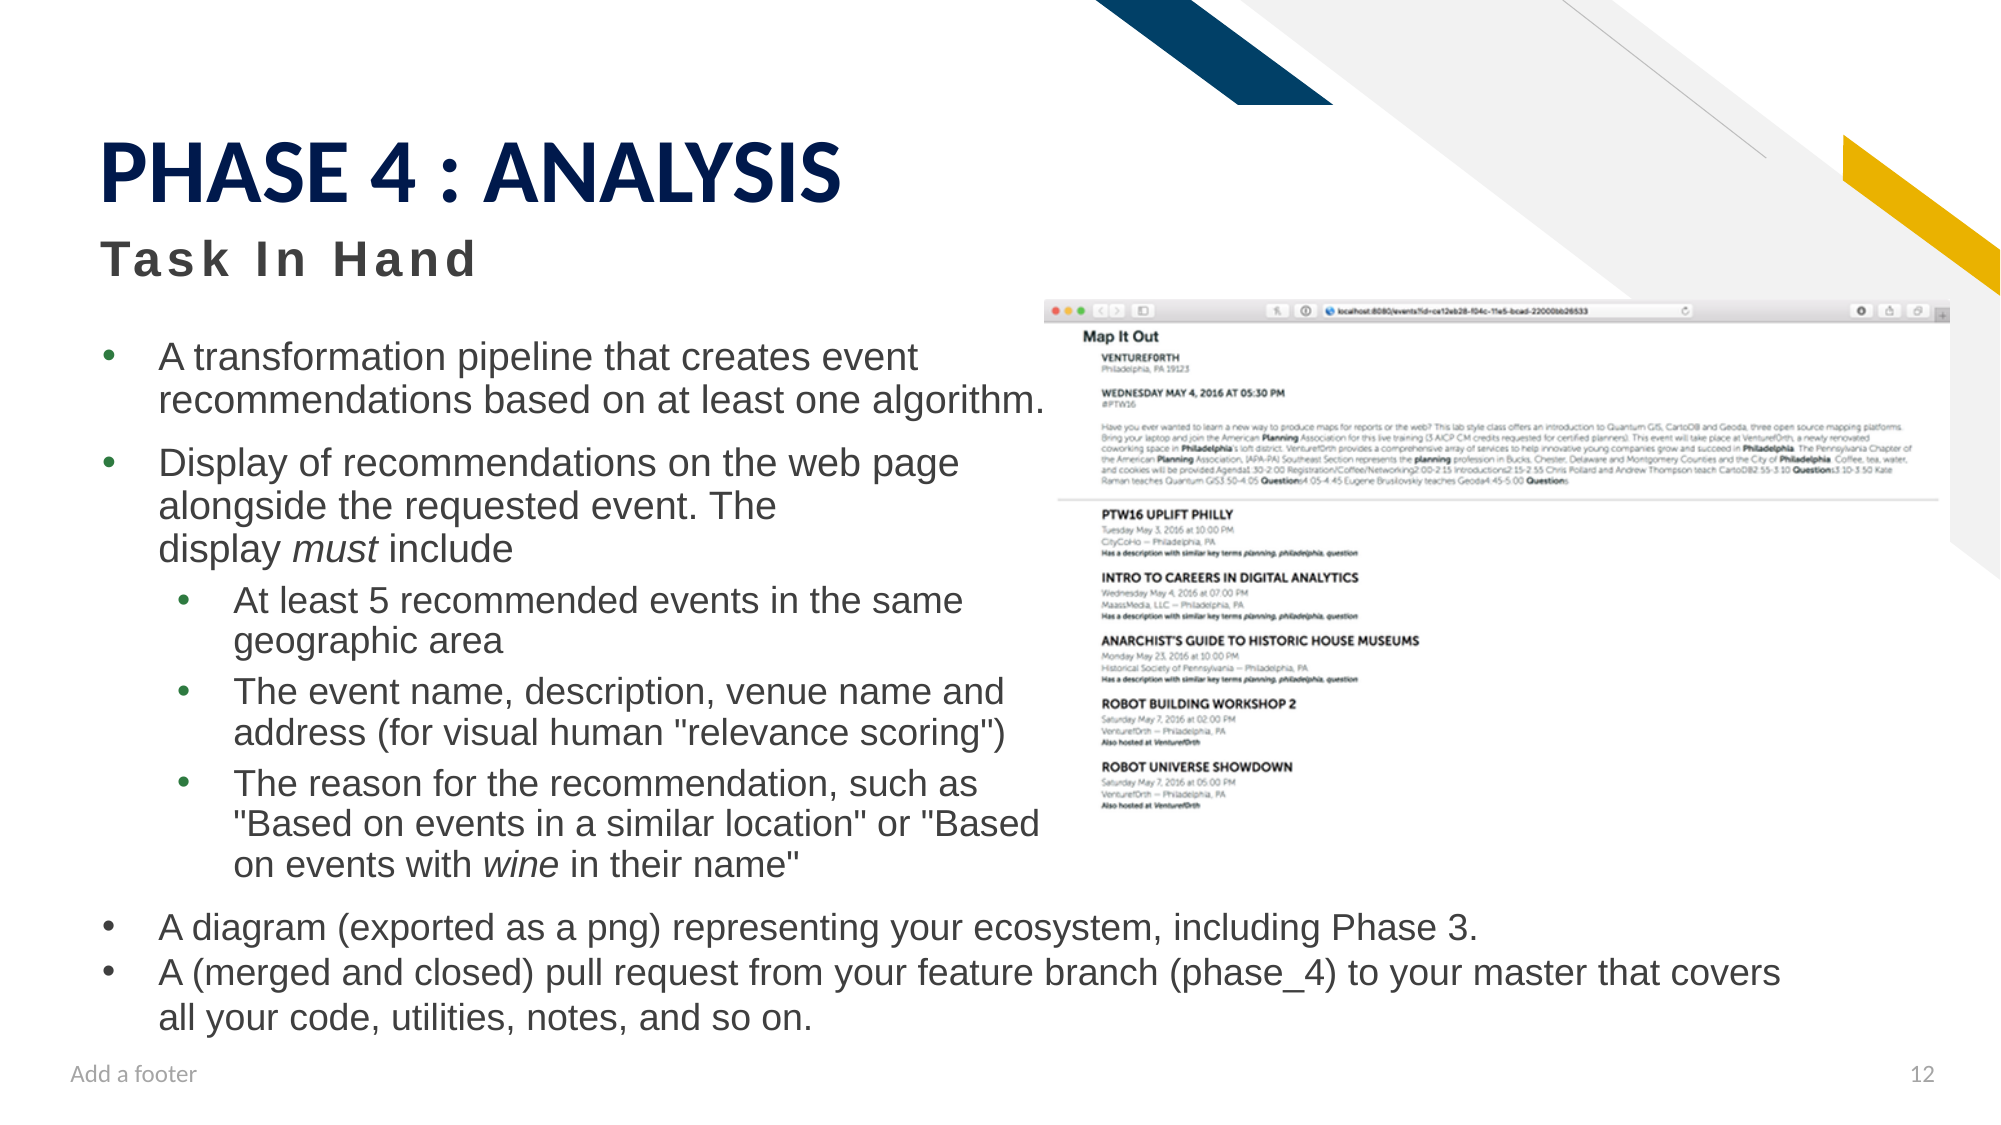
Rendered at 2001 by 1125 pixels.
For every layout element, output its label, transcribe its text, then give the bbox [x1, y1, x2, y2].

slide_number 12 [1828, 1042, 1950, 1103]
list A transformation pipeline that creates event recommendations based on at least one algorithm. Display of recommendations on the web page alongside the requested event. The display must include At least 5 recommended events in the same geographic area The event name, description, venue name and address (for visual human "relevance scoring") The reason for the recommendation, such as "Based on events in a similar location" or "Based on events with wine in their name" [87, 329, 1071, 895]
title PHASE 4 : ANALYSIS [85, 34, 1453, 223]
picture [1044, 299, 1950, 867]
list Task In Hand [85, 225, 1295, 326]
text_box A diagram (exported as a png) representing your ecosystem, including Phase 3. A (merged and closed) pull request from your feature branch (phase_4) to your master that covers all your code, utilities, notes, and so on. [87, 895, 1829, 1046]
footer Add a footer [55, 1042, 731, 1103]
